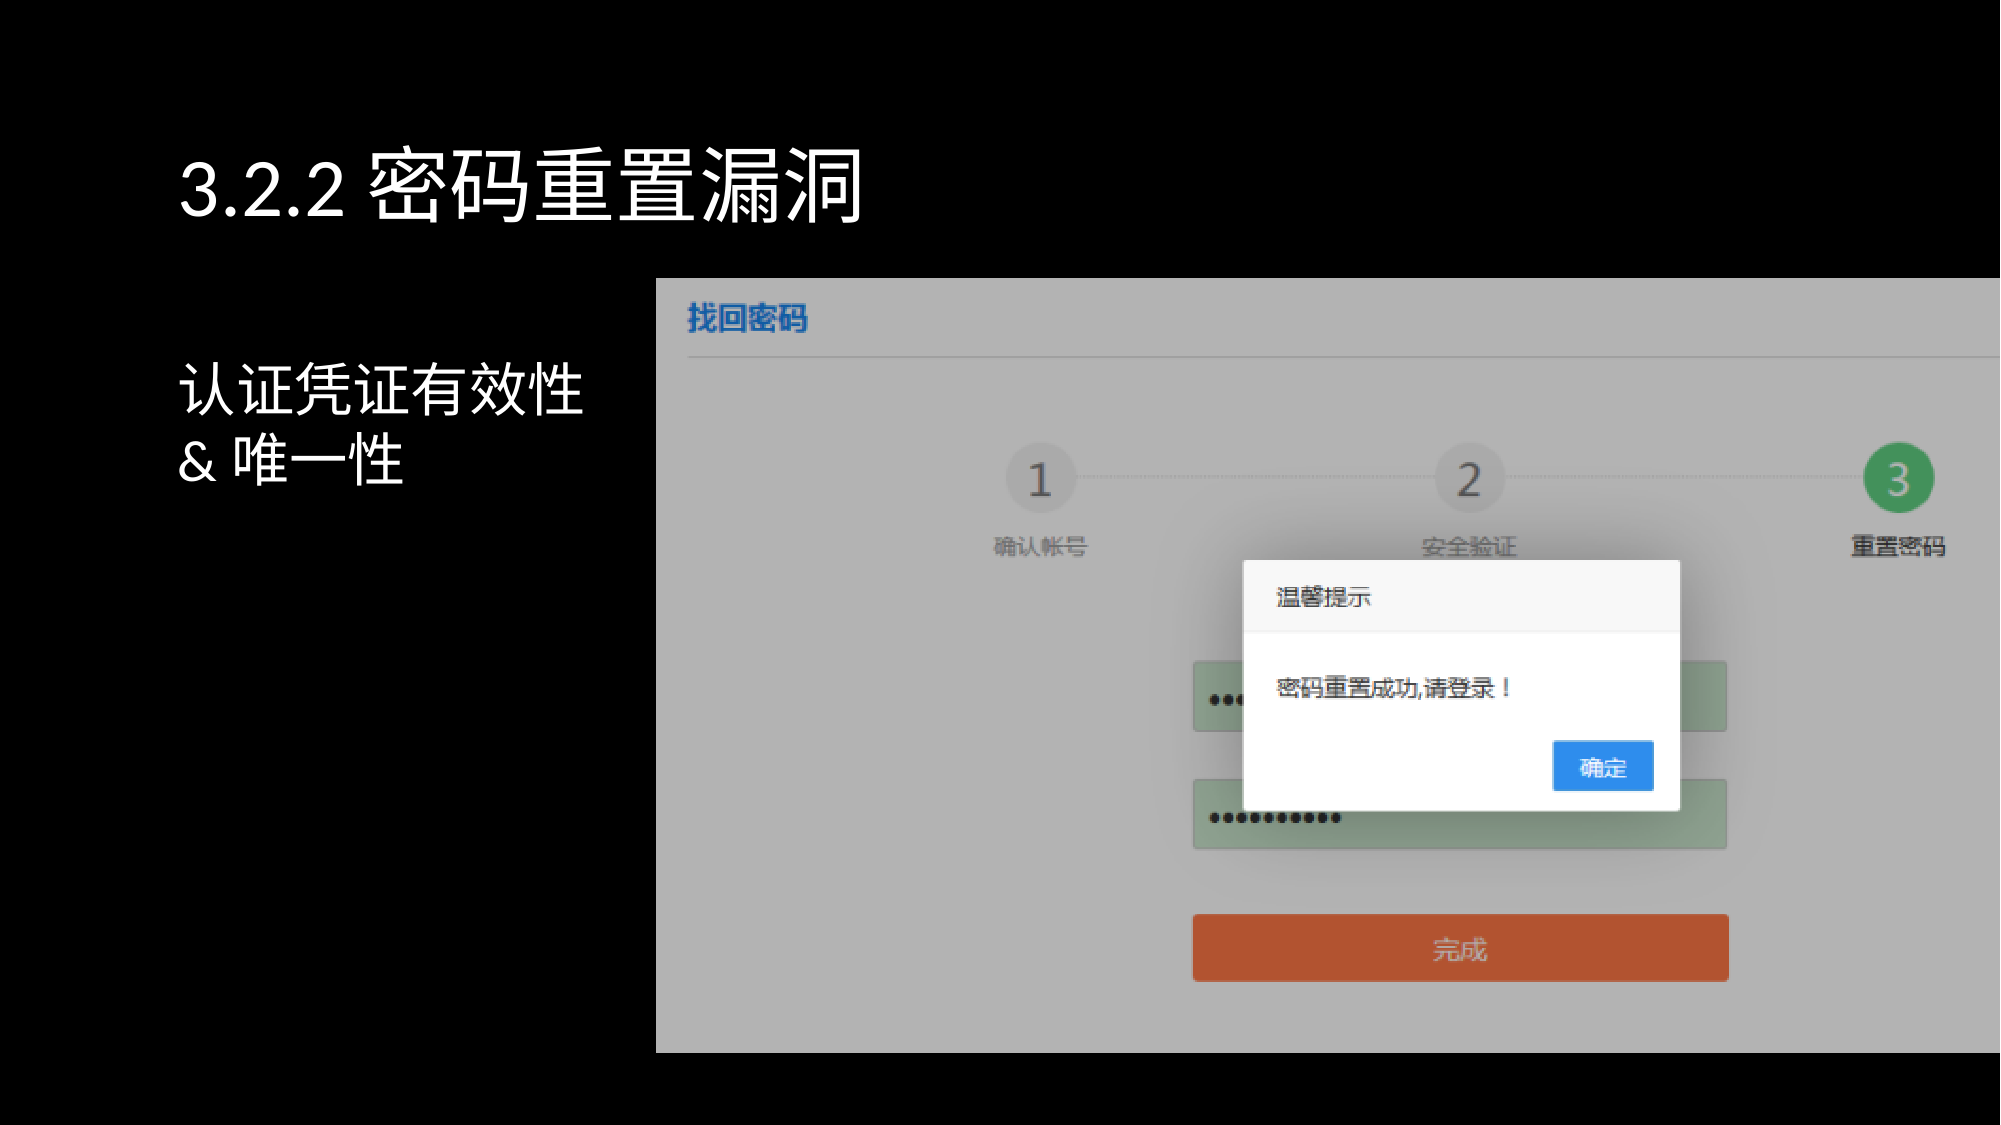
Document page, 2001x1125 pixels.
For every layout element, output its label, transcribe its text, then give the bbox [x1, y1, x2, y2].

text_box 3.2.2密码重置漏洞 认证凭证有效性 &唯一性 [163, 125, 1872, 951]
picture [656, 278, 2000, 1053]
